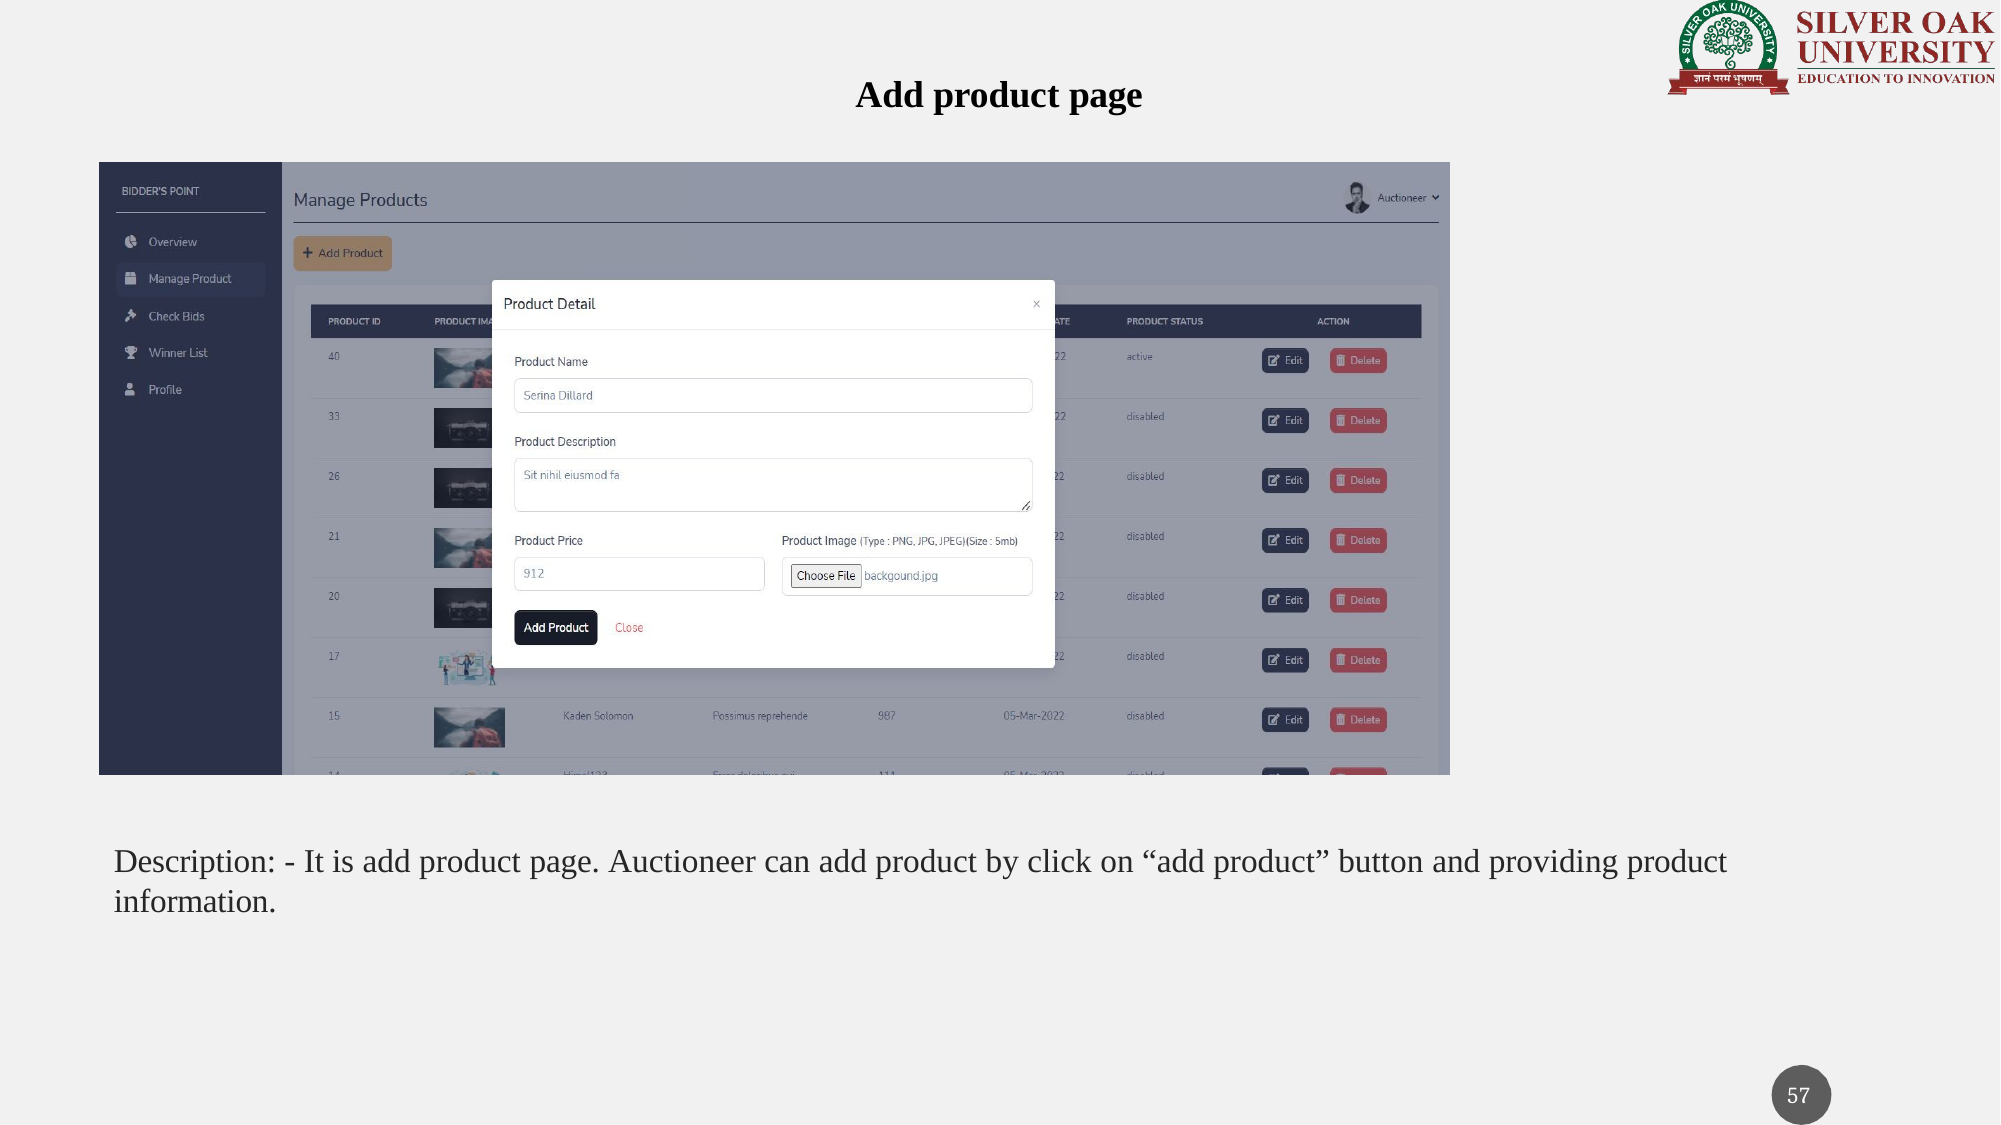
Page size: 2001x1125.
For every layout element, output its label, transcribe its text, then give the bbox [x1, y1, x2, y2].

title Add product page [497, 10, 1503, 258]
text_box [1771, 1064, 1827, 1117]
picture [99, 162, 1450, 776]
text_box Description: - It is add product page. Auctioneer can add product by click on “add product” button and providing product information. [111, 837, 1732, 920]
picture [1667, 0, 1995, 95]
slide_number 57 [1781, 1079, 1848, 1125]
